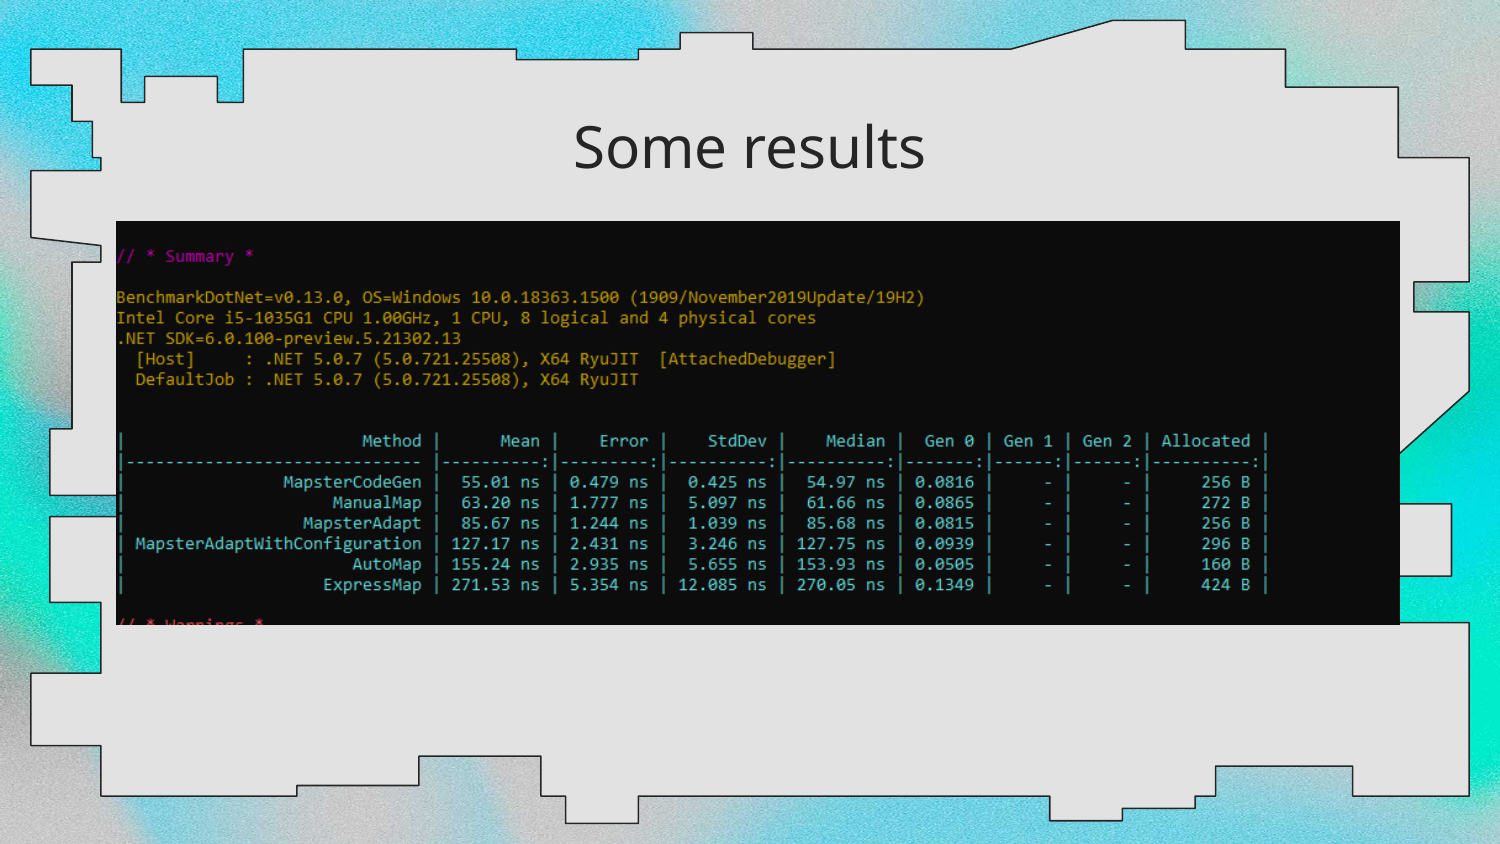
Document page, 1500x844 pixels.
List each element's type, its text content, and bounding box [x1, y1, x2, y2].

title Some results [116, 98, 1383, 192]
picture [0, 0, 1500, 844]
